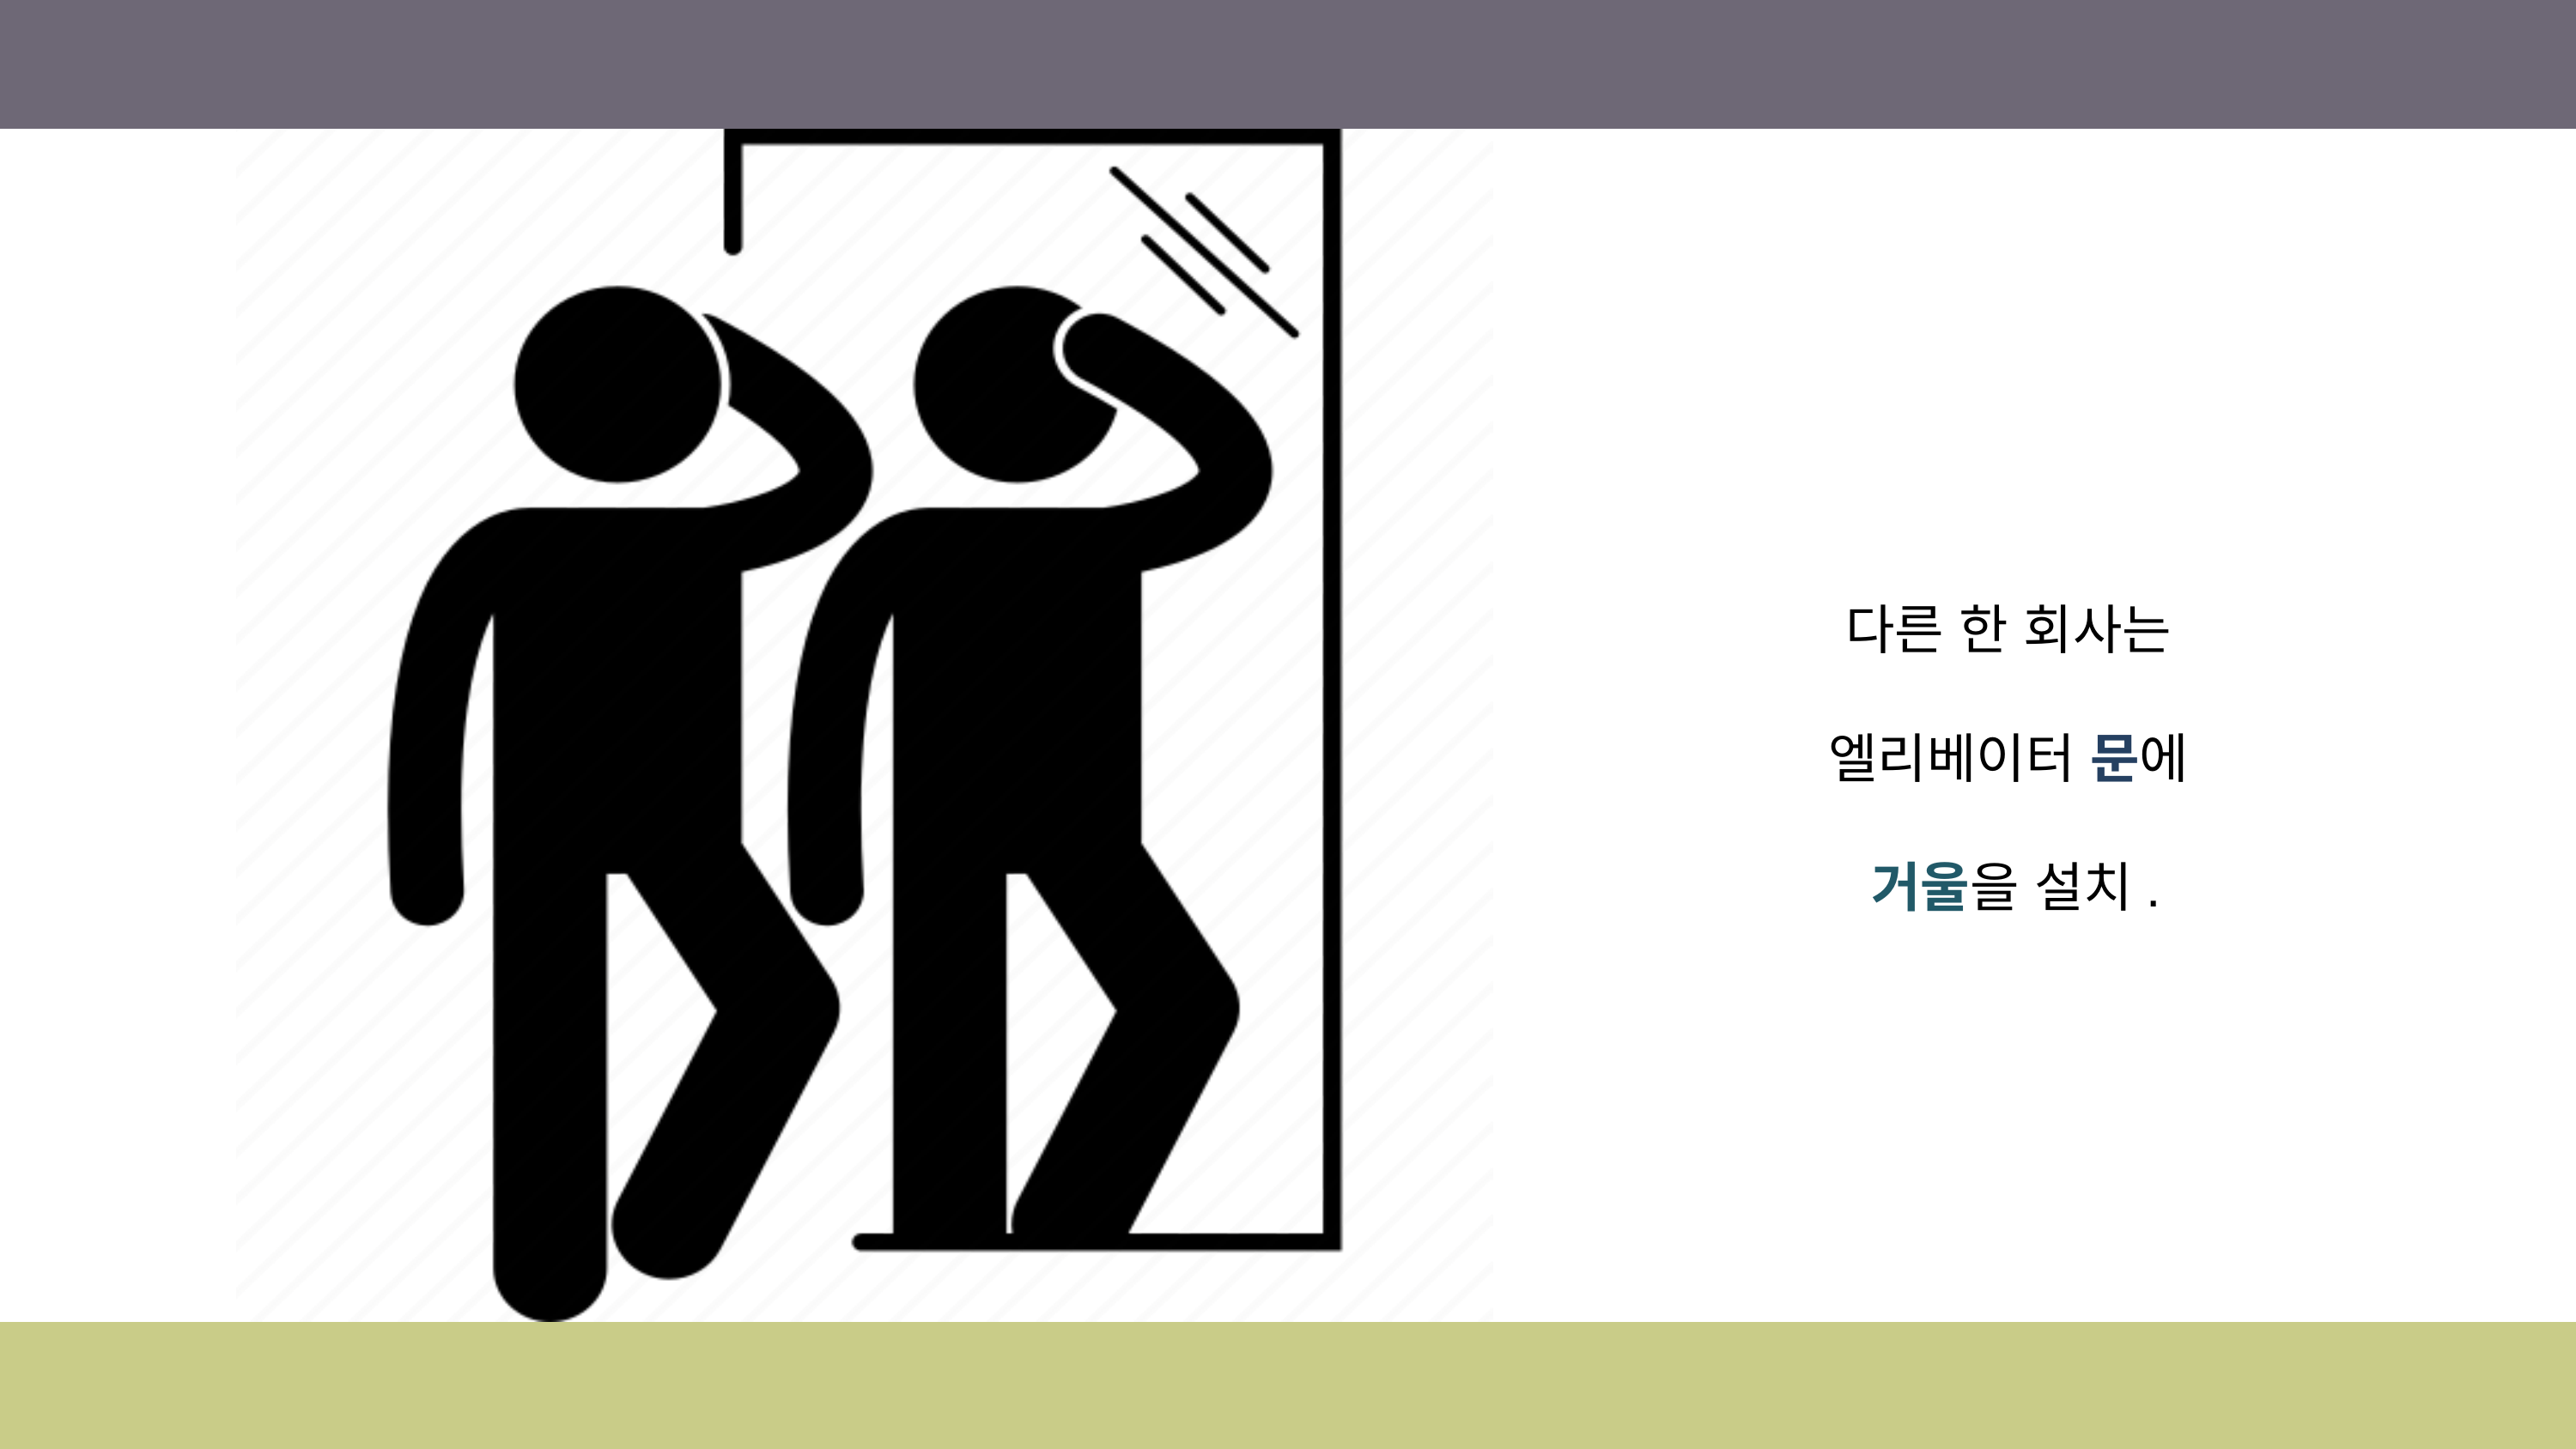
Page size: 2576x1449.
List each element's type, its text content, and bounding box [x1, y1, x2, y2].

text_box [0, 0, 2576, 130]
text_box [0, 1322, 2576, 1449]
text_box 다른 한 회사는 엘리베이터 문에 거울을 설치. [1704, 525, 2328, 923]
picture [235, 130, 1493, 1322]
